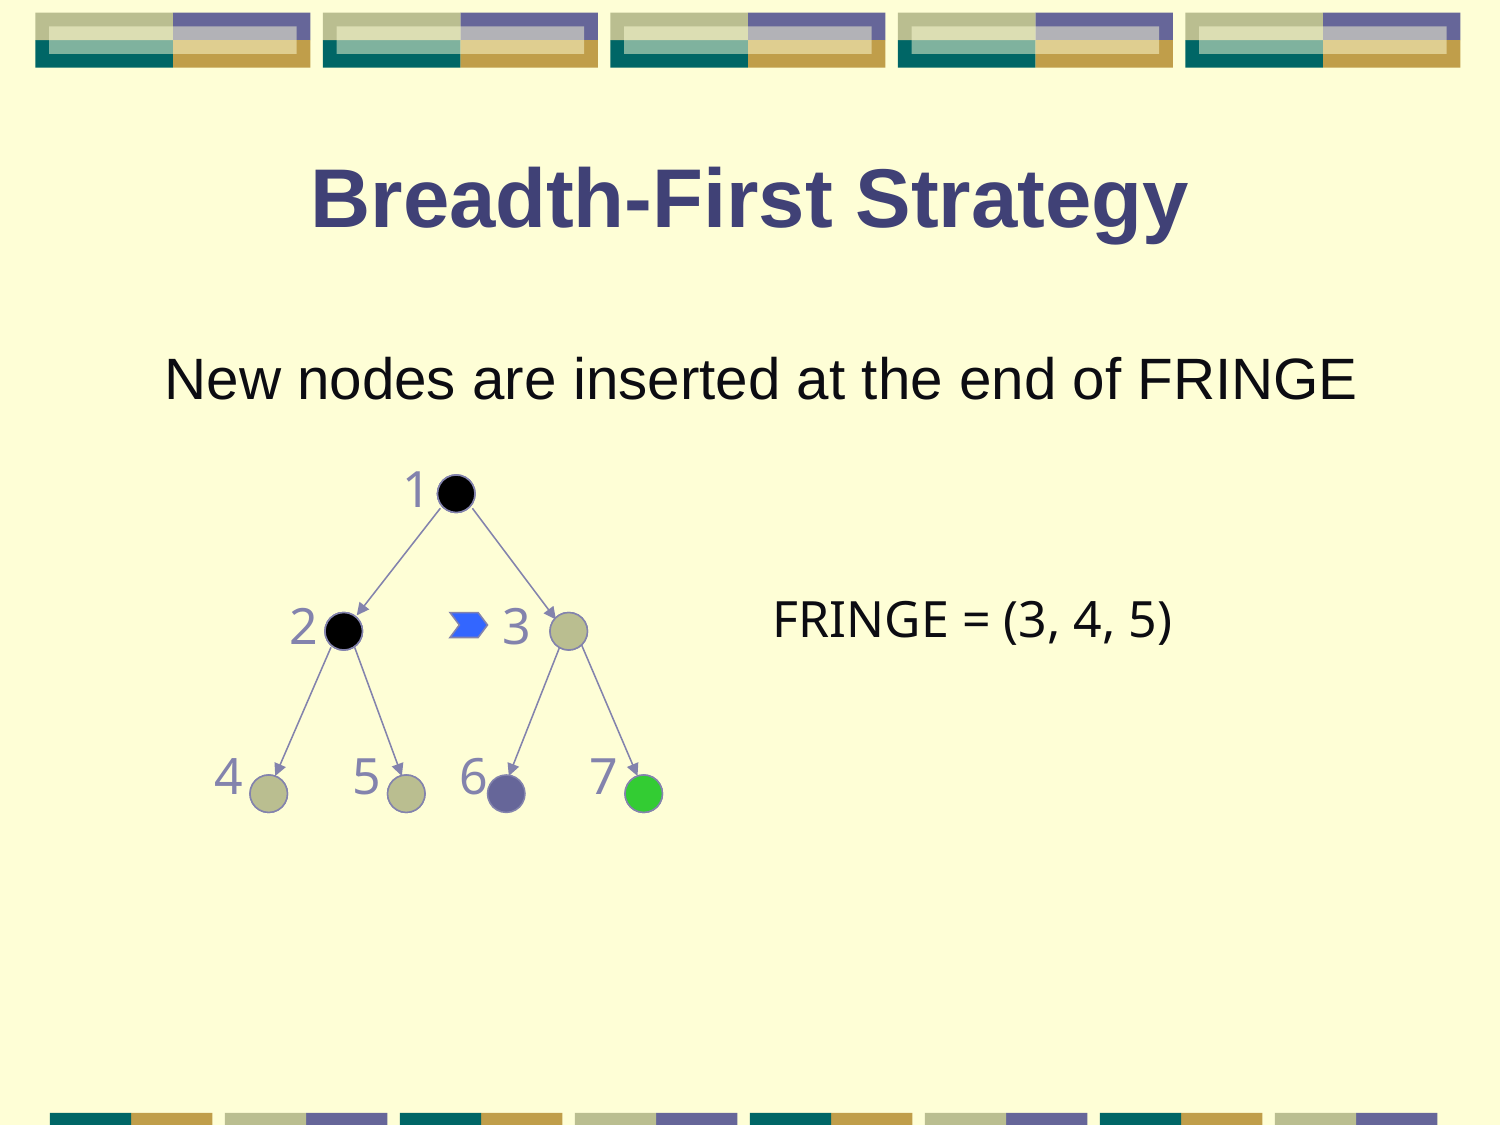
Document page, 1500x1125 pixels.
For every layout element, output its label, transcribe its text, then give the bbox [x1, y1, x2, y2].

text_box FRINGE = (3, 4, 5) [758, 580, 1188, 656]
list New nodes are inserted at the end of FRINGE [112, 324, 1388, 1001]
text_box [199, 449, 663, 813]
title Breadth-First Strategy [112, 99, 1388, 288]
